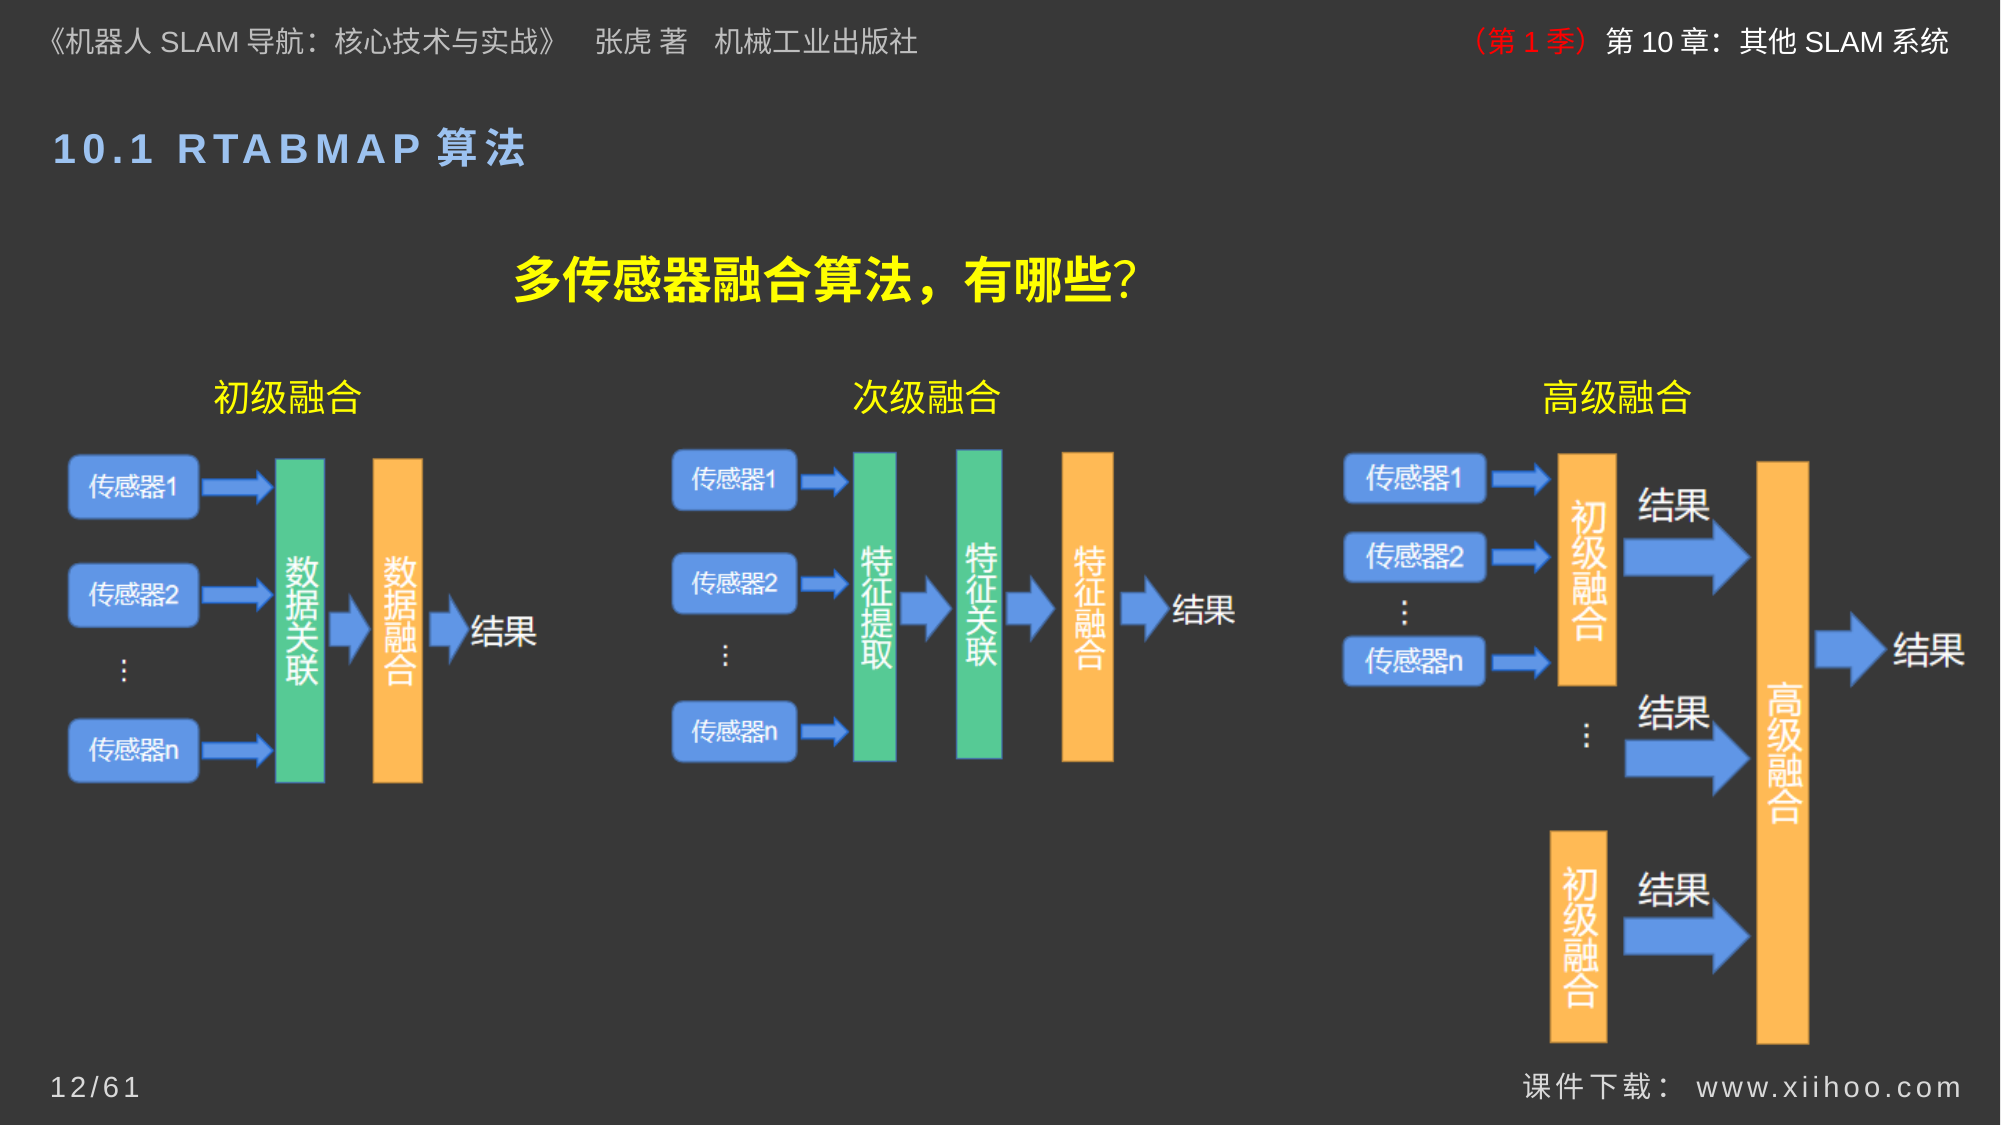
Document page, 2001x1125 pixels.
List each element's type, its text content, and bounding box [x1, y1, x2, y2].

title 10.1 RTABMAP算法 [38, 98, 620, 180]
picture [0, 0, 2001, 1125]
text_box 次级融合 [837, 366, 1026, 427]
text_box 课件下载：www.xiihoo.com [1493, 1057, 1991, 1114]
text_box 12/61 [34, 1060, 187, 1111]
text_box 高级融合 [1528, 366, 1714, 427]
text_box 《机器人SLAM导航：核心技术与实战》 张虎 著 机械工业出版社 [16, 16, 940, 66]
text_box （第1季）第10章：其他SLAM系统 [1075, 16, 1965, 66]
text_box 多传感器融合算法，有哪些？ [498, 241, 1316, 316]
text_box 初级融合 [186, 366, 391, 427]
